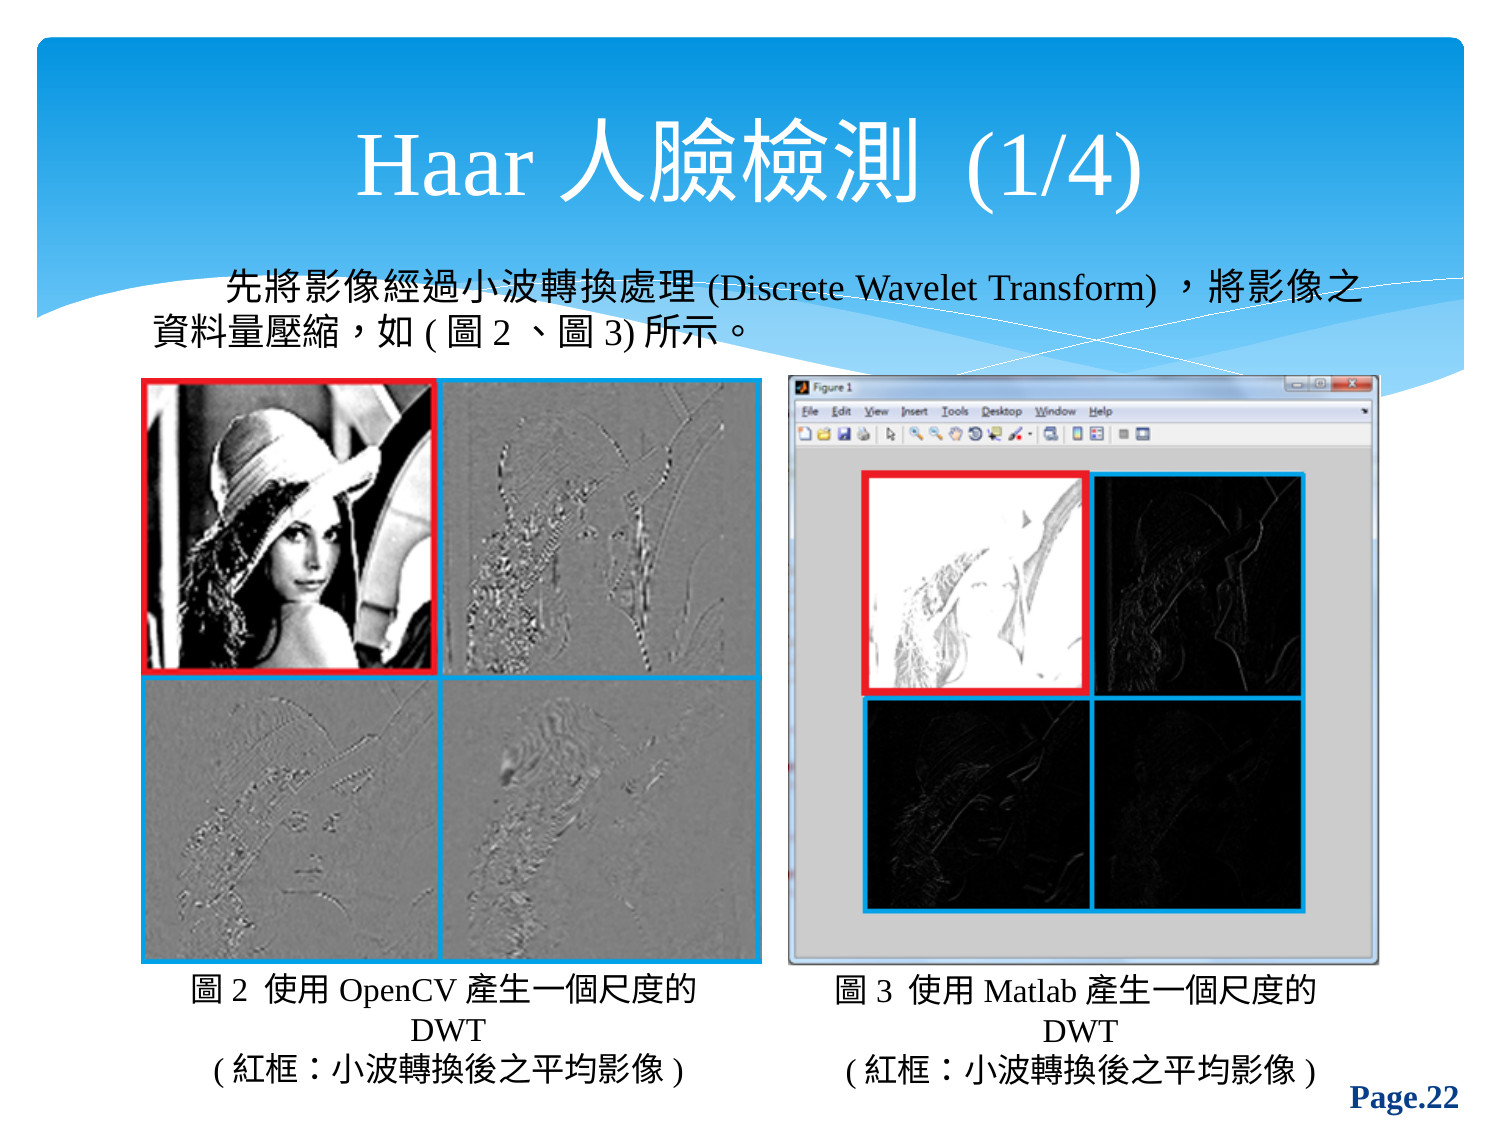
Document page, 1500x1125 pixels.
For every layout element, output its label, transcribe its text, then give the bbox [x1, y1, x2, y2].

title Haar人臉檢測 (1/4) [75, 55, 1425, 261]
picture [787, 375, 1381, 967]
picture [443, 383, 755, 675]
picture [443, 681, 755, 959]
slide_number Page.22 [1309, 1065, 1500, 1125]
text_box 先將影像經過小波轉換處理(Discrete Wavelet Transform)，將影像之資料量壓縮，如(圖2、圖3)所示。 [138, 255, 1379, 361]
text_box 圖2 使用OpenCV產生一個尺度的DWT (紅框：小波轉換後之平均影像) [138, 971, 759, 1096]
picture [140, 378, 438, 675]
picture [146, 681, 437, 959]
text_box 圖3 使用Matlab產生一個尺度的DWT (紅框：小波轉換後之平均影像) [785, 973, 1376, 1097]
